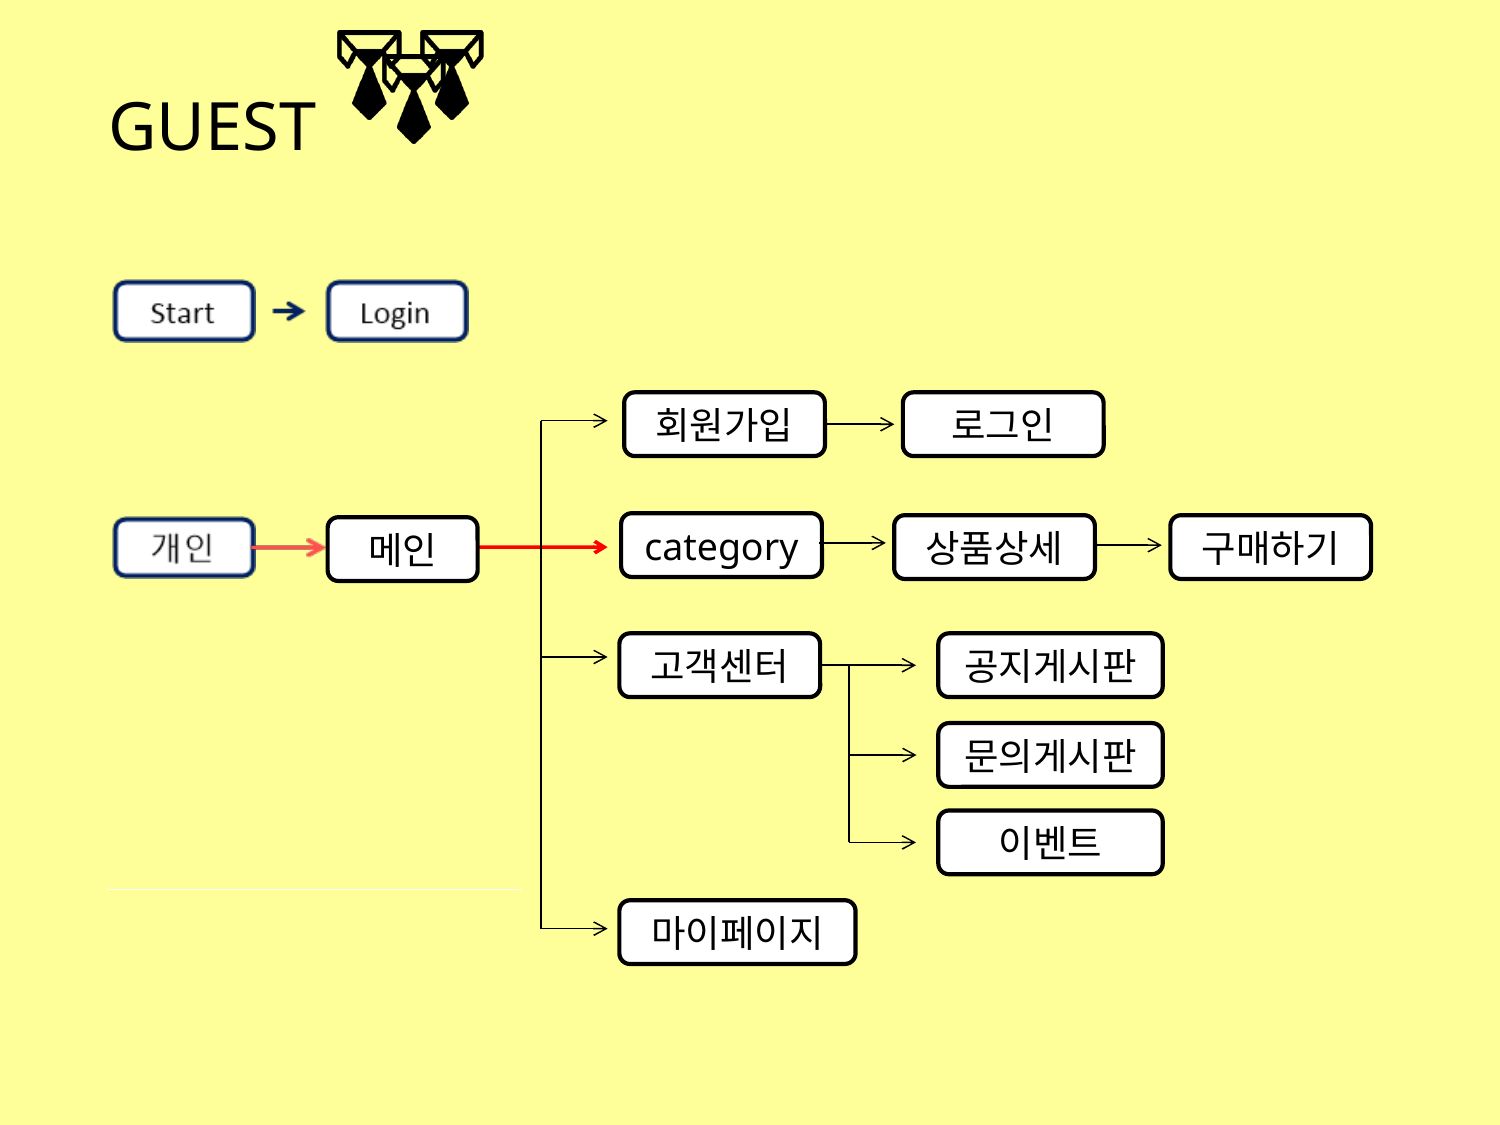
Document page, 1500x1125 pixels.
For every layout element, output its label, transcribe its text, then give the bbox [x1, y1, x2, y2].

picture [111, 278, 256, 343]
picture [111, 514, 475, 580]
text_box GUEST [64, 76, 361, 172]
text_box 상품상세 [892, 513, 1098, 582]
picture [324, 30, 497, 144]
text_box 회원가입 [622, 390, 828, 459]
text_box category [619, 511, 825, 580]
text_box 이벤트 [936, 808, 1165, 877]
text_box 문의게시판 [936, 720, 1165, 789]
text_box 고객센터 [617, 631, 823, 700]
text_box 공지게시판 [936, 631, 1165, 700]
text_box 마이페이지 [617, 898, 858, 967]
text_box 로그인 [900, 390, 1106, 459]
picture [323, 278, 469, 343]
picture [270, 299, 307, 322]
text_box 구매하기 [1168, 513, 1374, 582]
